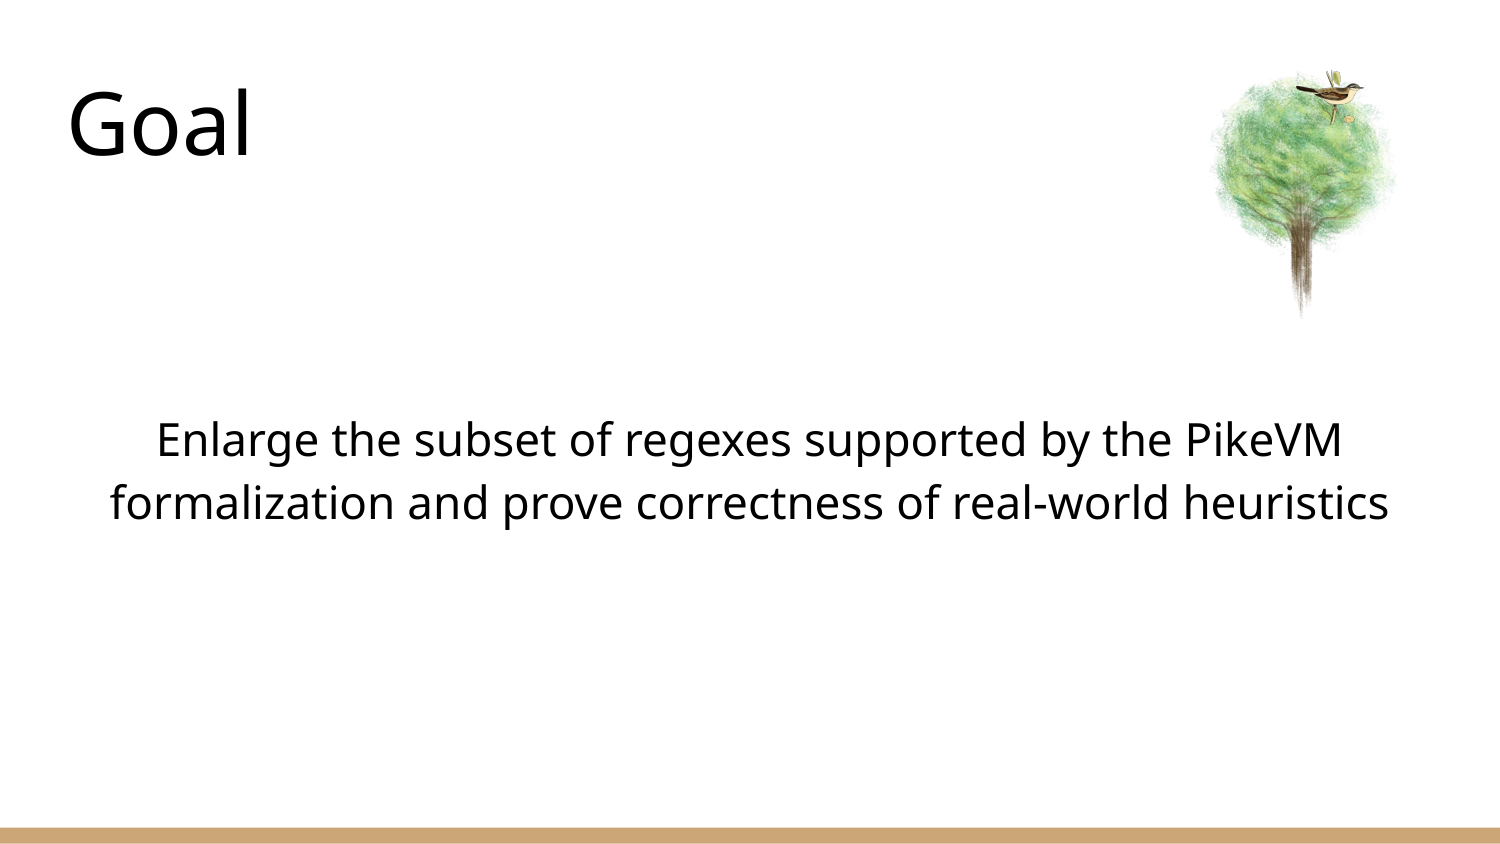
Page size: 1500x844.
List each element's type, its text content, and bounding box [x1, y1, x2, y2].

title Goal [51, 51, 1161, 189]
list Enlarge the subset of regexes supported by the PikeVM formalization and prove correctness of real-world heuristics [51, 387, 1449, 844]
picture [1162, 51, 1450, 339]
